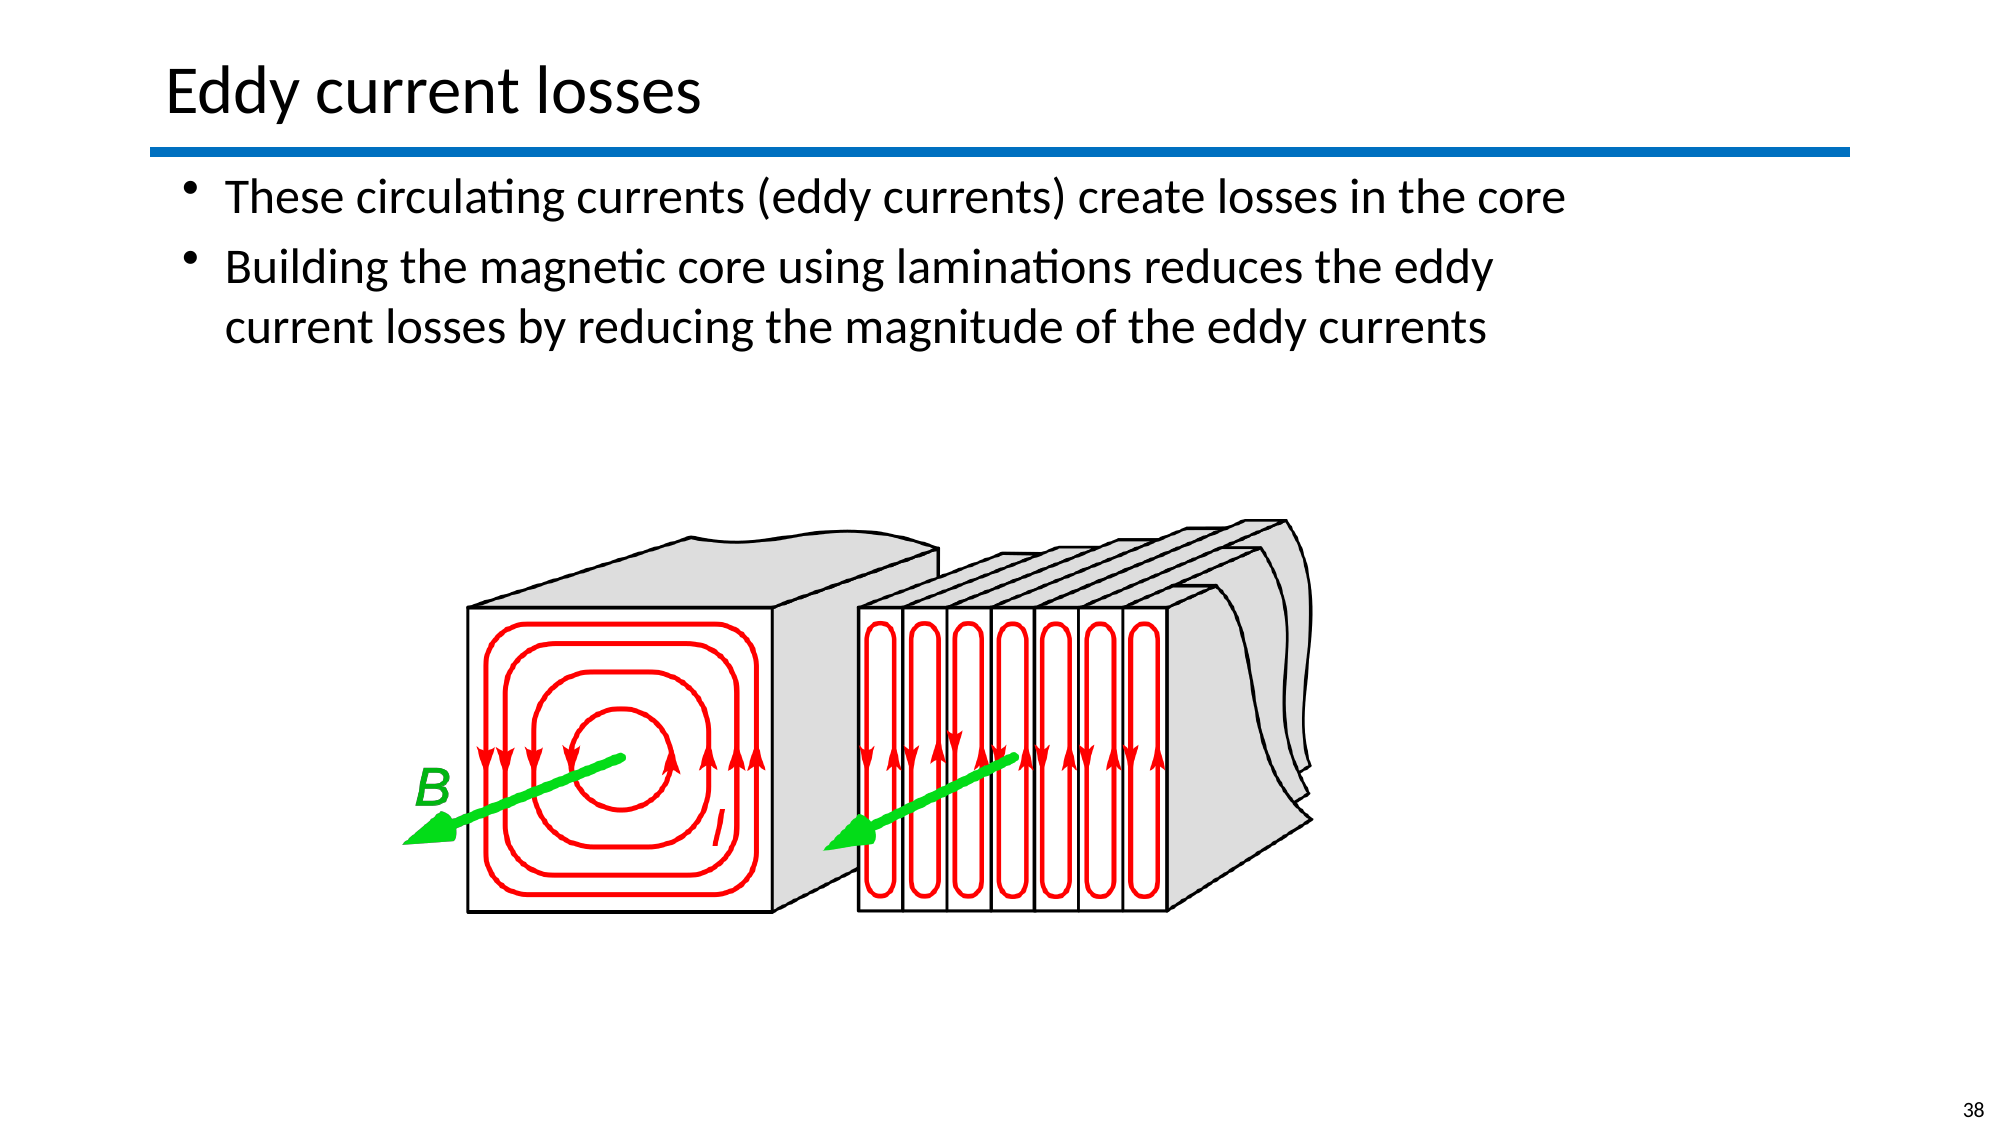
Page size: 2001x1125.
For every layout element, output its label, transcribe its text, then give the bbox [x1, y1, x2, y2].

title Eddy current losses [150, 31, 1850, 142]
list These circulating currents (eddy currents) create losses in the core Building the magnetic core using laminations reduces the eddy current losses by reducing the magnitude of the eddy currents [167, 156, 1638, 1033]
picture [393, 493, 1346, 947]
slide_number 38 [1583, 1087, 2000, 1125]
